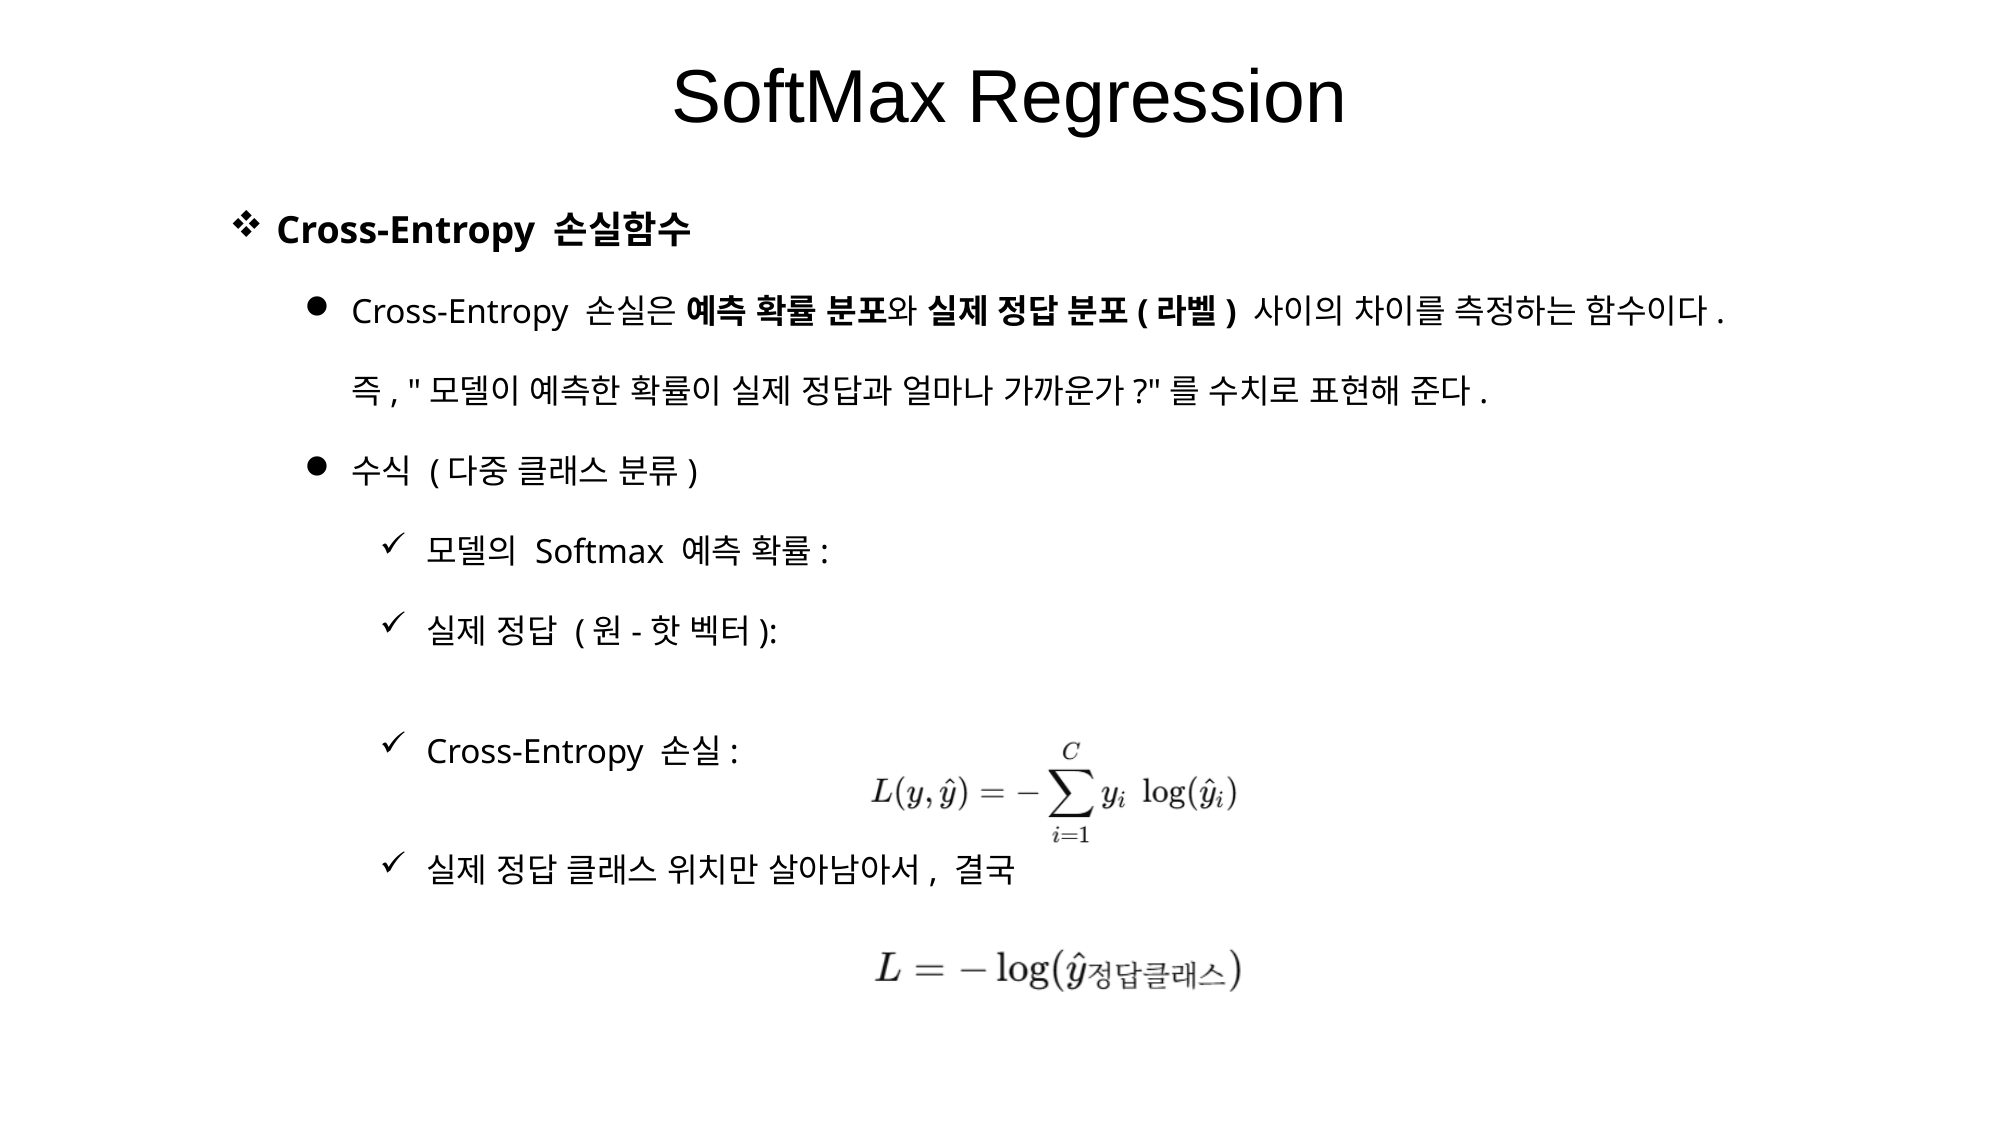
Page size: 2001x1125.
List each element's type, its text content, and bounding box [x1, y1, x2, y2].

picture [827, 735, 1246, 850]
picture [867, 919, 1246, 1008]
text_box SoftMax Regression [657, 39, 1363, 145]
